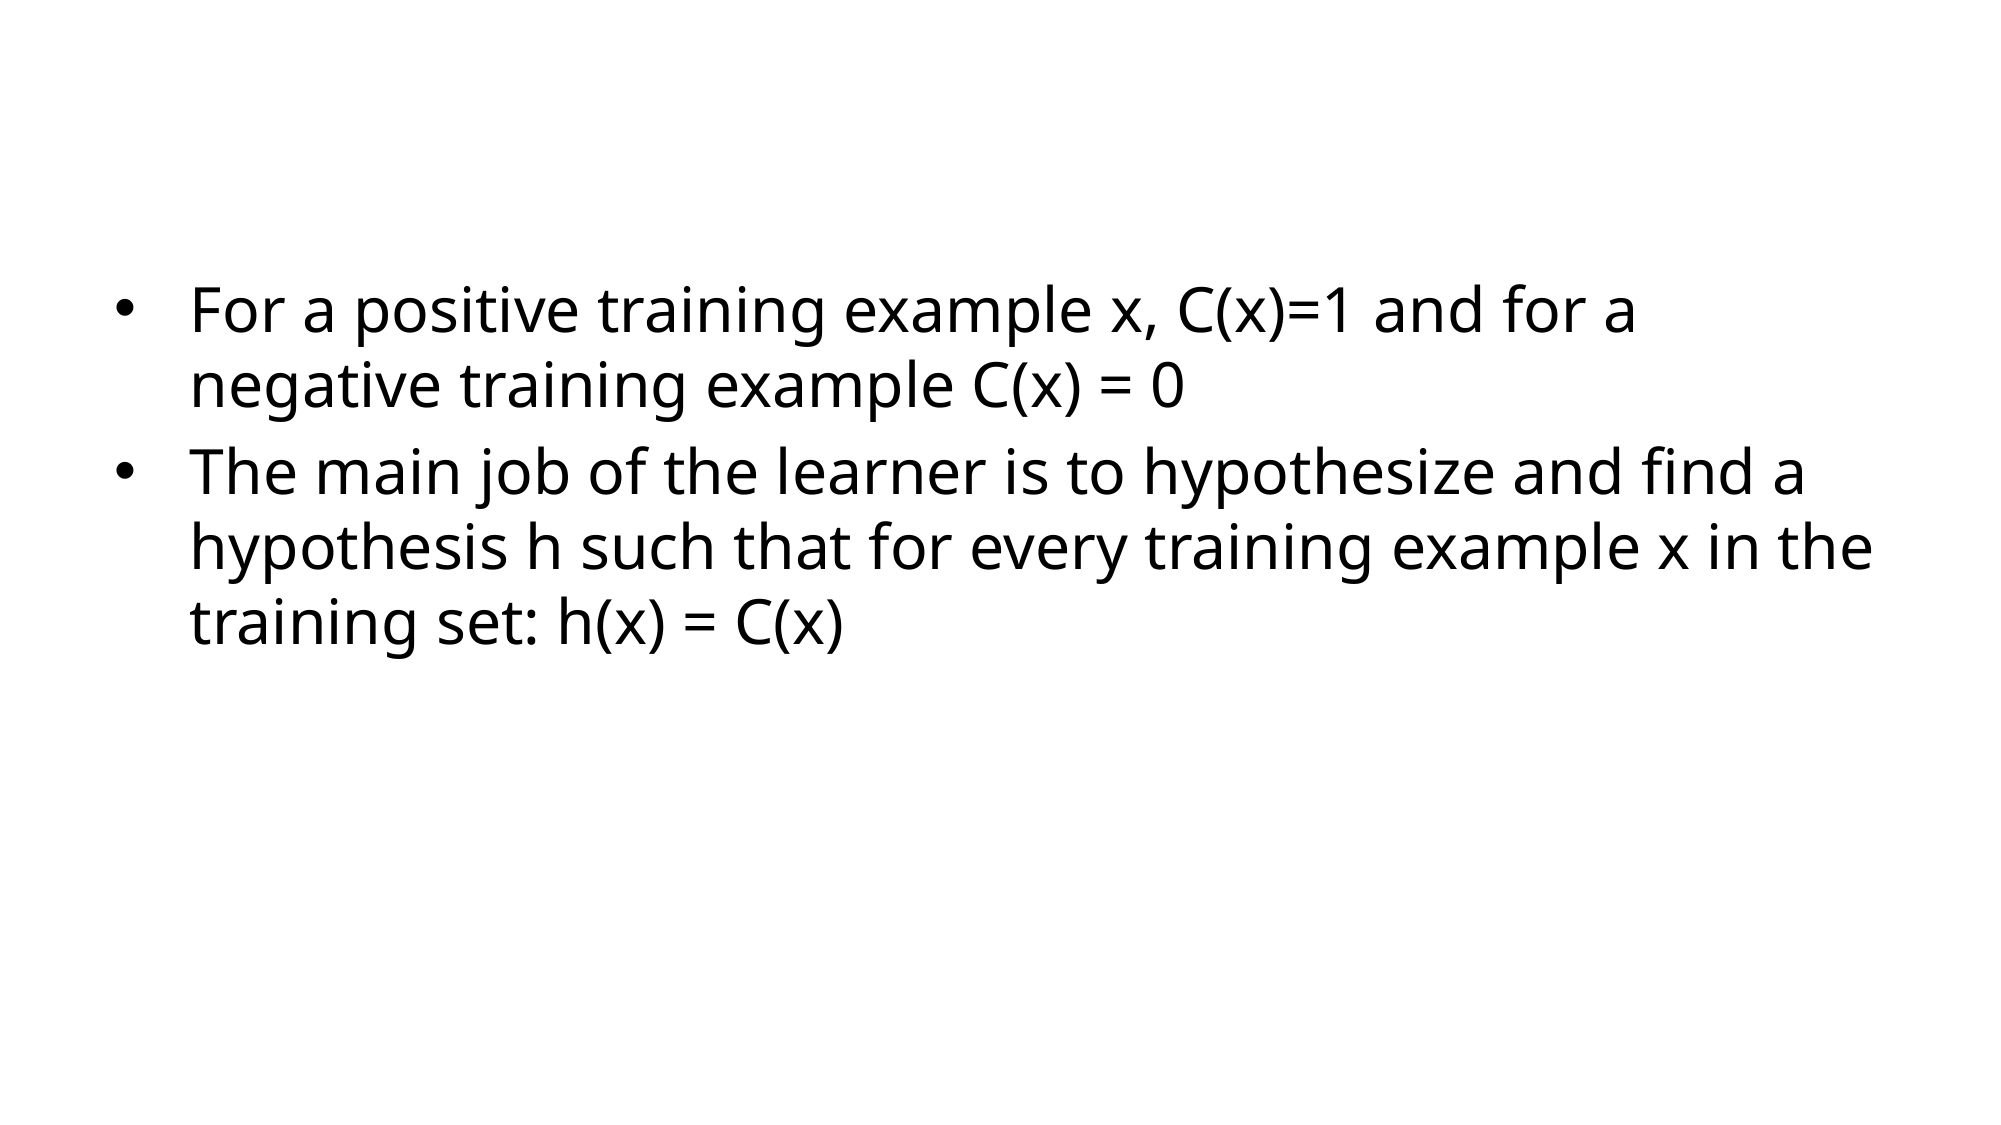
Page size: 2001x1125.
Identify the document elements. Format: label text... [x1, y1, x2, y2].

list For a positive training example x, C(x)=1 and for a negative training example C(x) = 0 The main job of the learner is to hypothesize and find a hypothesis h such that for every training example x in the training set: h(x) = C(x) [99, 262, 1900, 1005]
